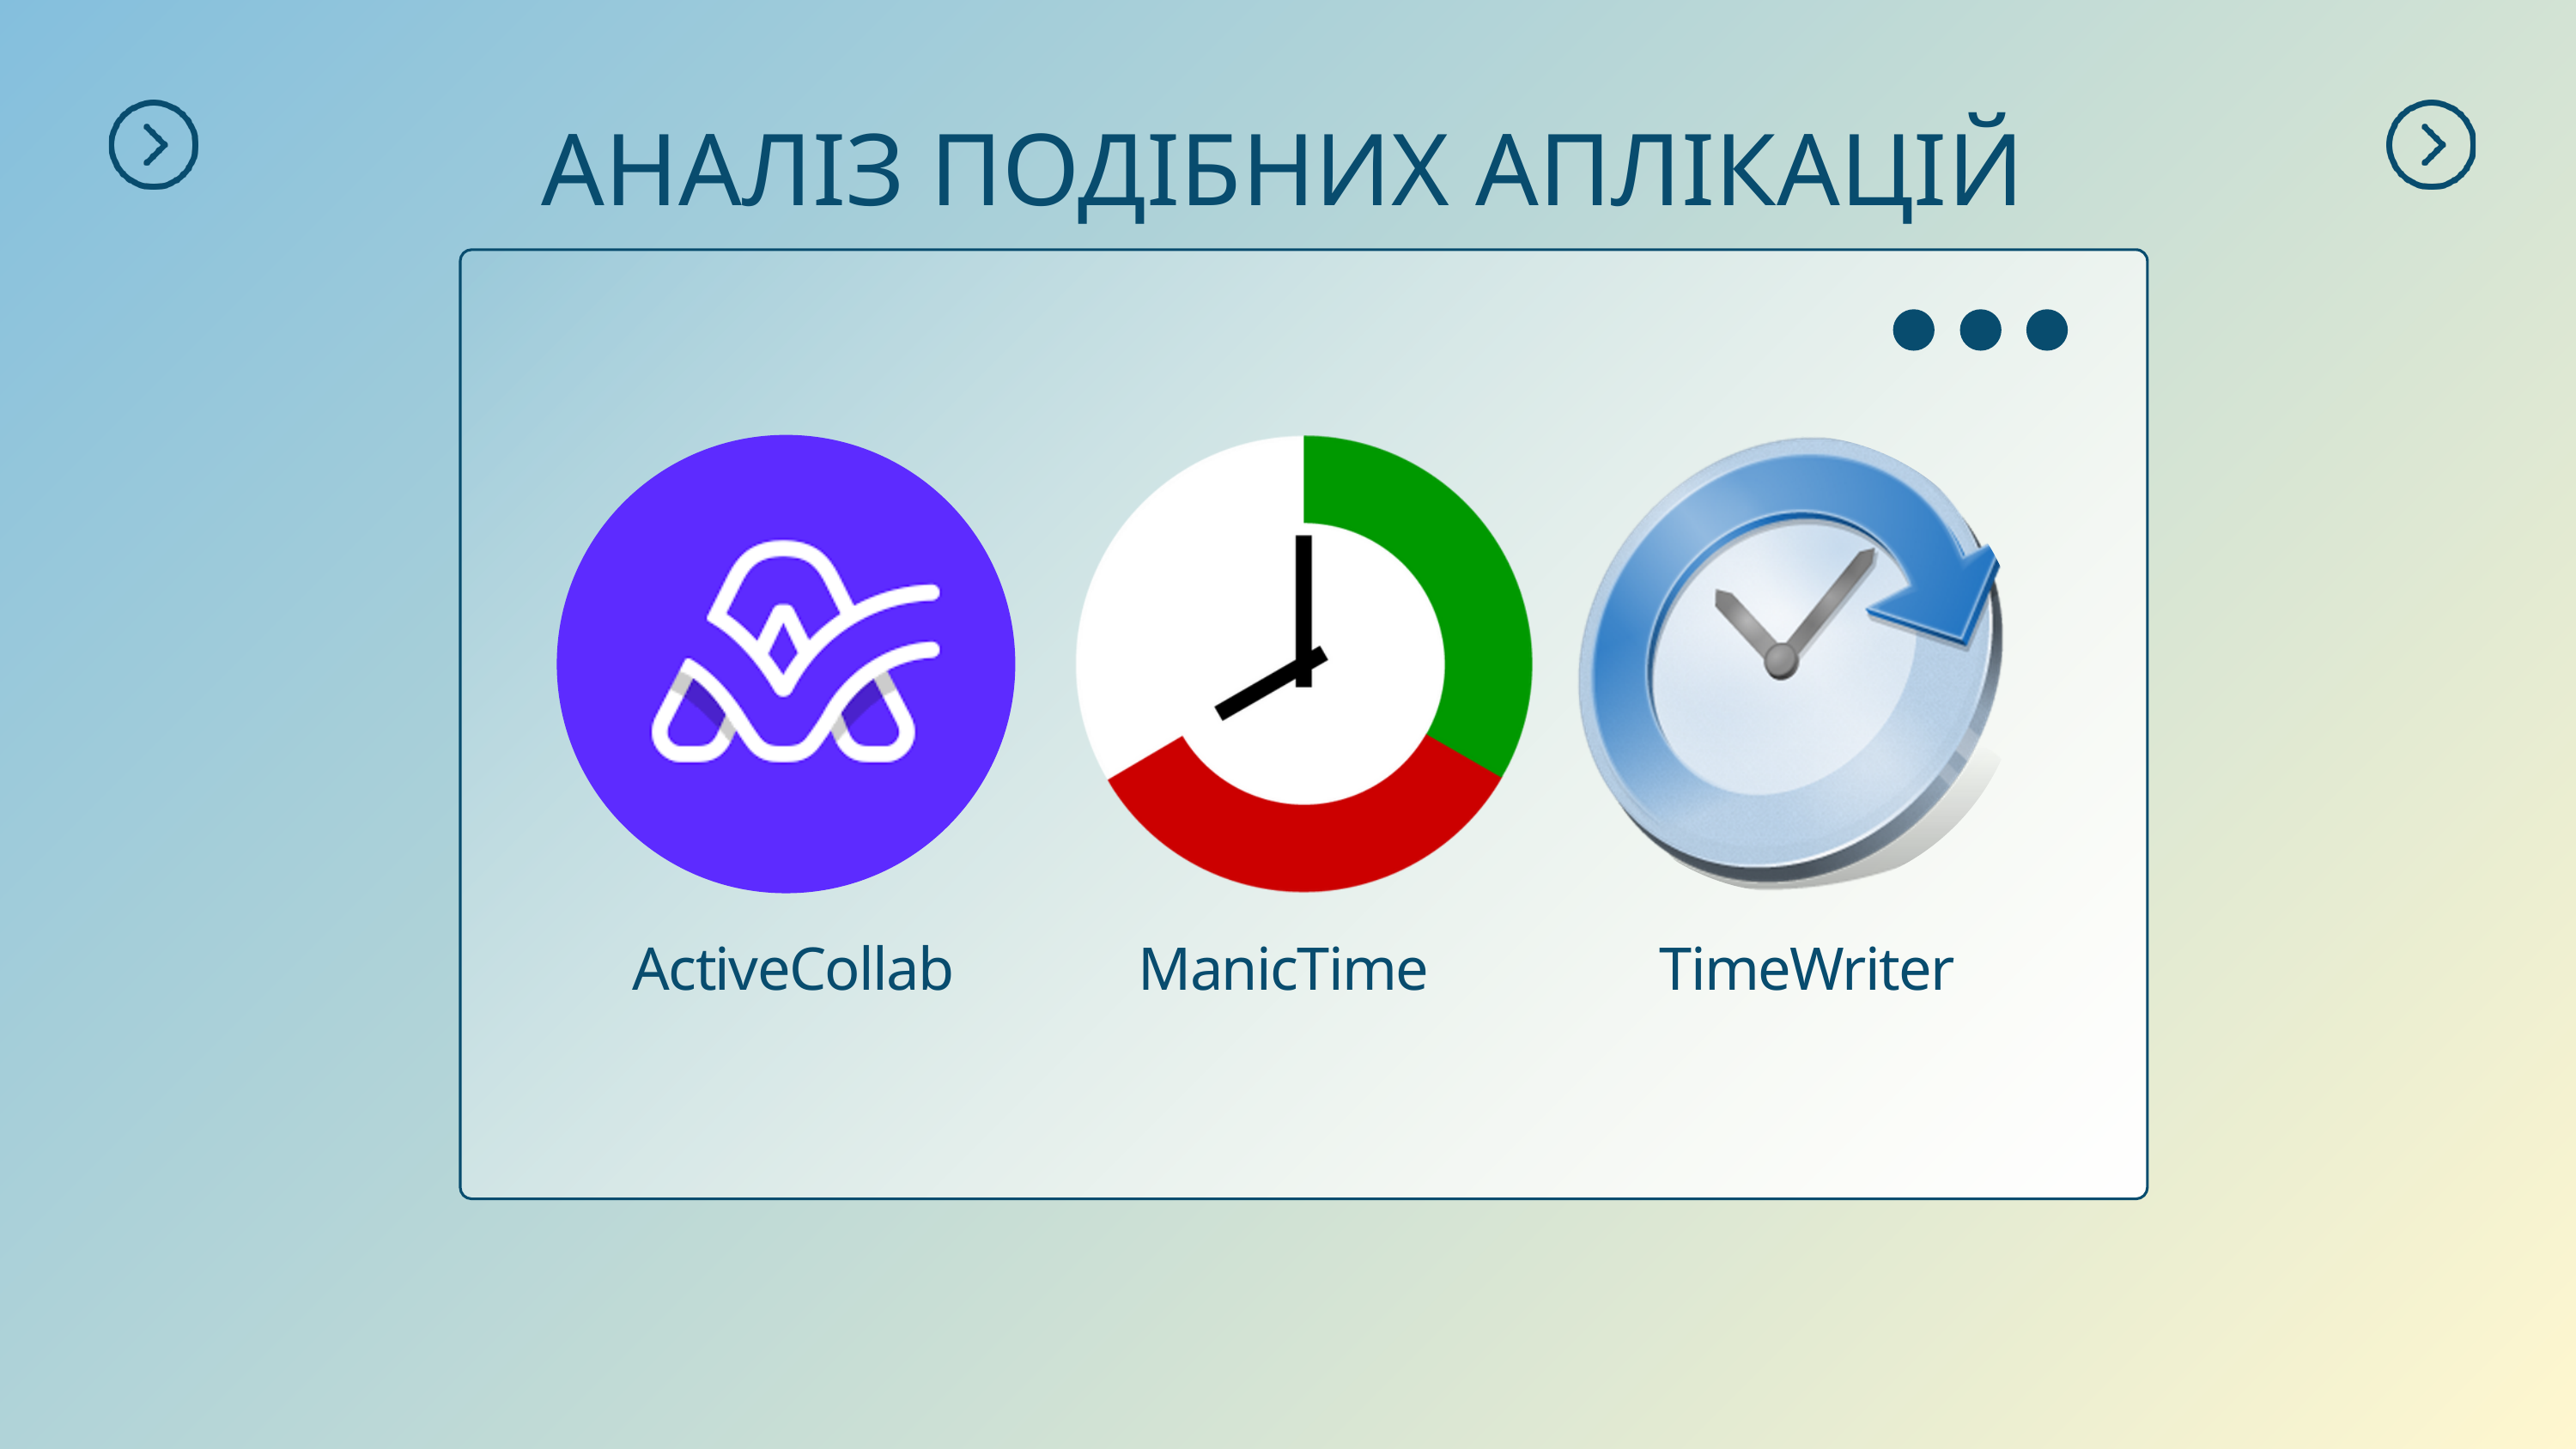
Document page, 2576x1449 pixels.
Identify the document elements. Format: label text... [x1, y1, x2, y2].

text_box [108, 100, 198, 190]
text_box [556, 434, 1016, 894]
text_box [1074, 434, 1534, 894]
text_box АНАЛІЗ ПОДІБНИХ АПЛІКАЦІЙ [481, 106, 2087, 226]
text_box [459, 249, 2148, 1199]
text_box [2386, 100, 2476, 190]
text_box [1563, 434, 2023, 894]
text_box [1893, 309, 2069, 351]
